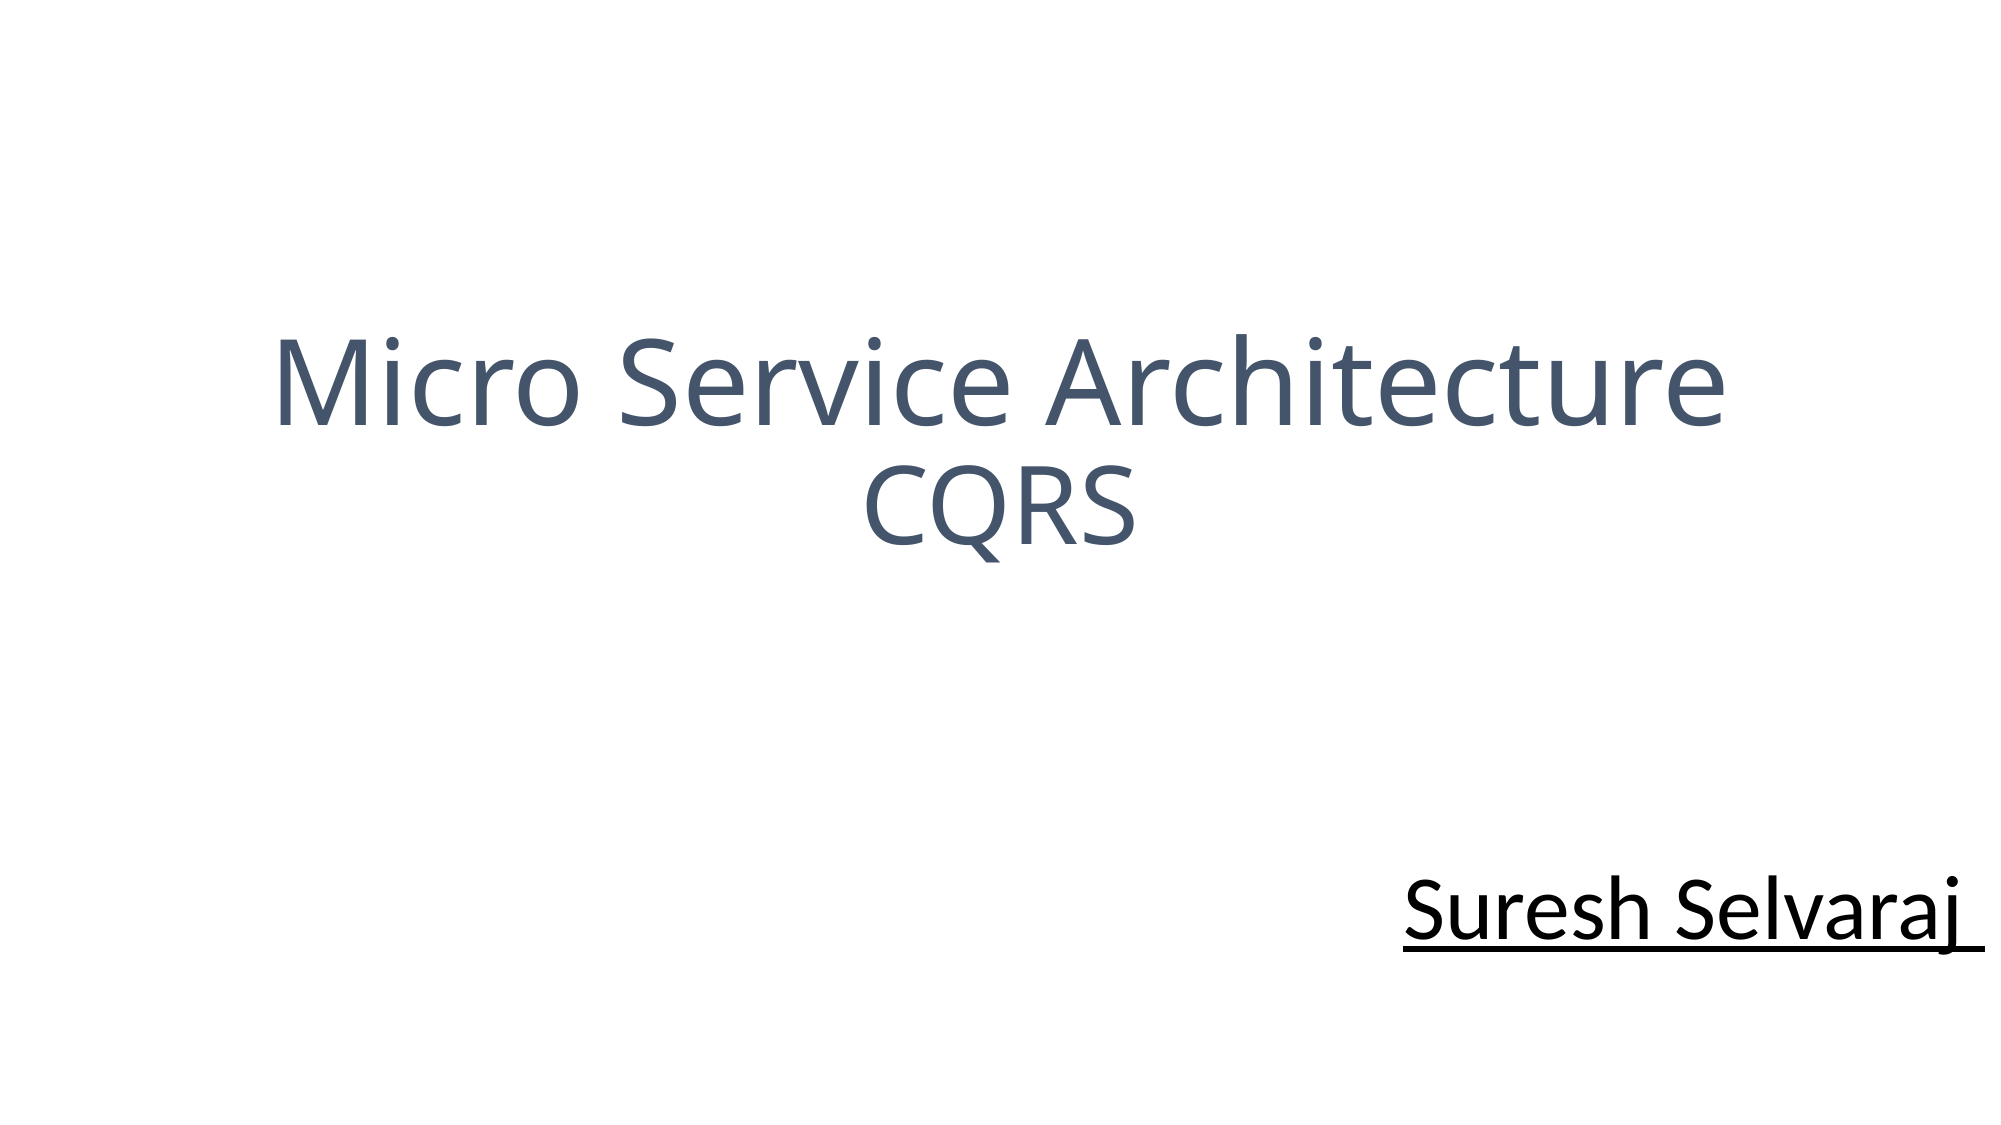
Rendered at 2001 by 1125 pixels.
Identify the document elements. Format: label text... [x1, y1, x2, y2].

title Micro Service Architecture CQRS [249, 184, 1750, 576]
subtitle Suresh Selvaraj [500, 853, 2000, 1125]
